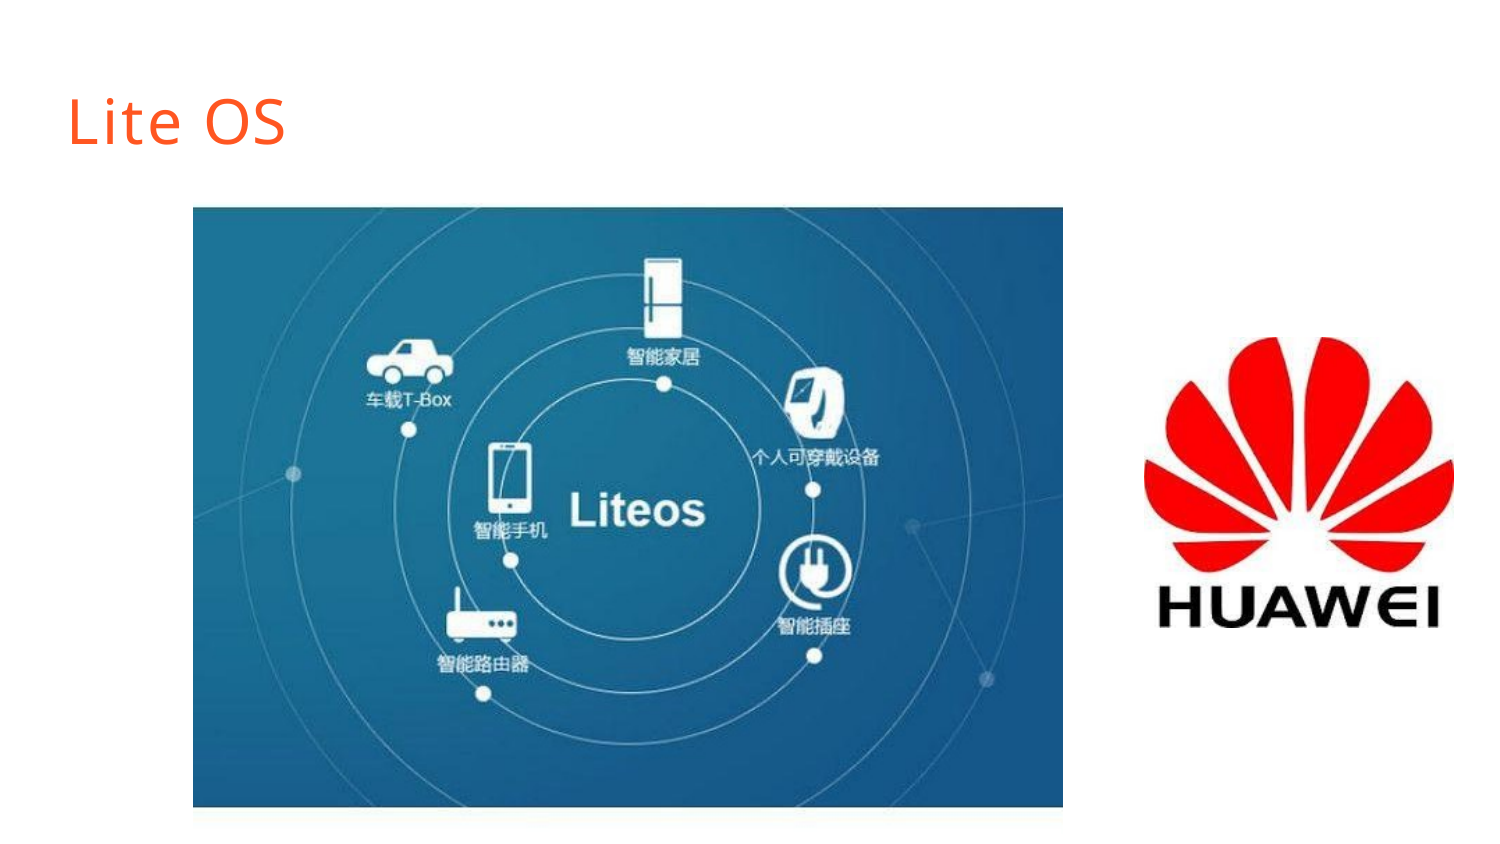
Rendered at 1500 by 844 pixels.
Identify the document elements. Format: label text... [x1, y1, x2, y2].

picture [1144, 337, 1454, 628]
title Lite OS [64, 80, 308, 224]
picture [193, 202, 1063, 834]
